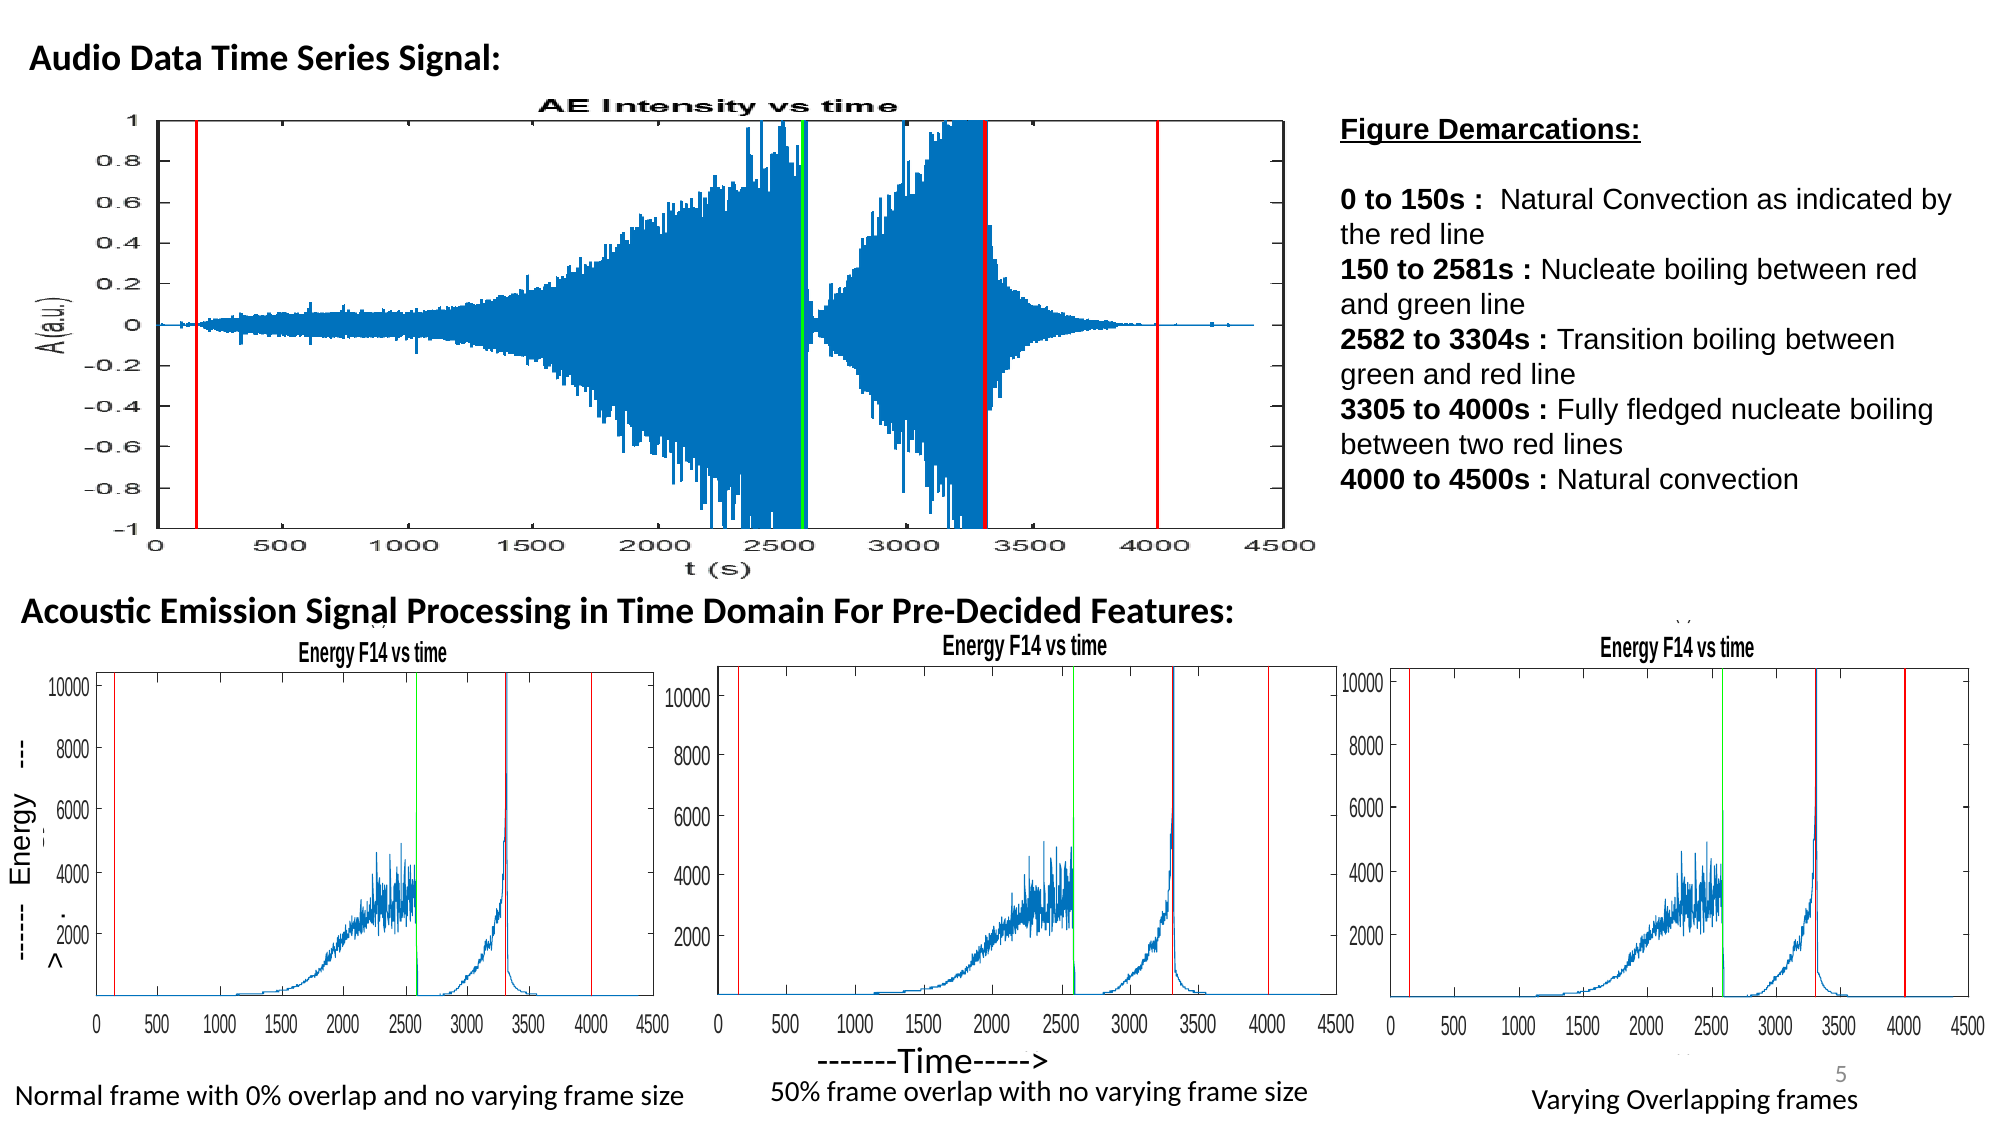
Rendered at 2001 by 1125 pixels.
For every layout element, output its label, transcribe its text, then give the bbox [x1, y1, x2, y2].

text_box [0, 618, 2000, 1055]
text_box Audio Data Time Series Signal: [14, 25, 623, 83]
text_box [0, 1055, 1944, 1124]
text_box Figure Demarcations: 0 to 150s : Natural Convection as indicated by the red line 150 to 2581s : Nucleate boiling between red and green line 2582 to 3304s : Transition boiling between green and red line 3305 to 4000s : Fully fledged nucleate boiling between two red lines 4000 to 4500s : Natural convection [1442, 103, 1983, 593]
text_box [0, 578, 1944, 618]
picture [0, 83, 1442, 593]
